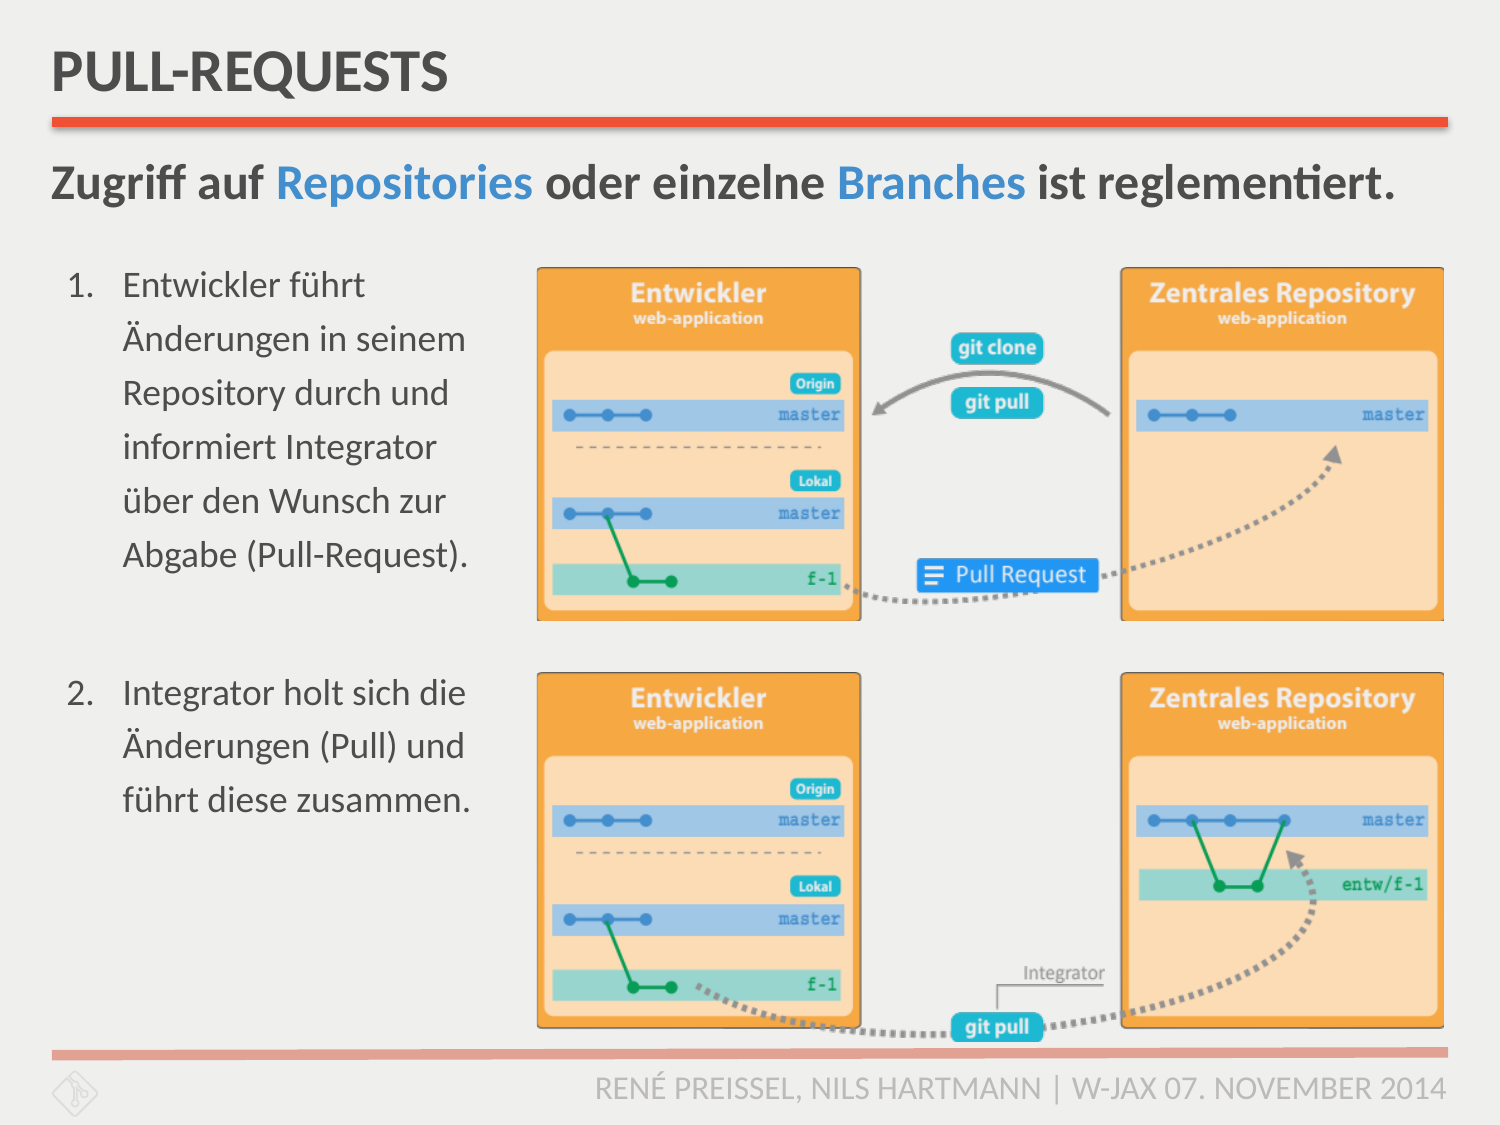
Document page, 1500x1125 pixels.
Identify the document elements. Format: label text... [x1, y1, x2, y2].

text_box Entwickler führt Änderungen in seinem Repository durch und informiert Integrator über den Wunsch zur Abgabe (Pull-Request). Integrator holt sich die Änderungen (Pull) und führt diese zusammen. [51, 243, 526, 873]
picture [536, 266, 1445, 621]
list Zugriff auf Repositories oder einzelne Branches ist reglementiert. [51, 137, 1449, 972]
picture [536, 672, 1445, 1042]
title PULL-REQUESTS [51, 30, 1449, 104]
